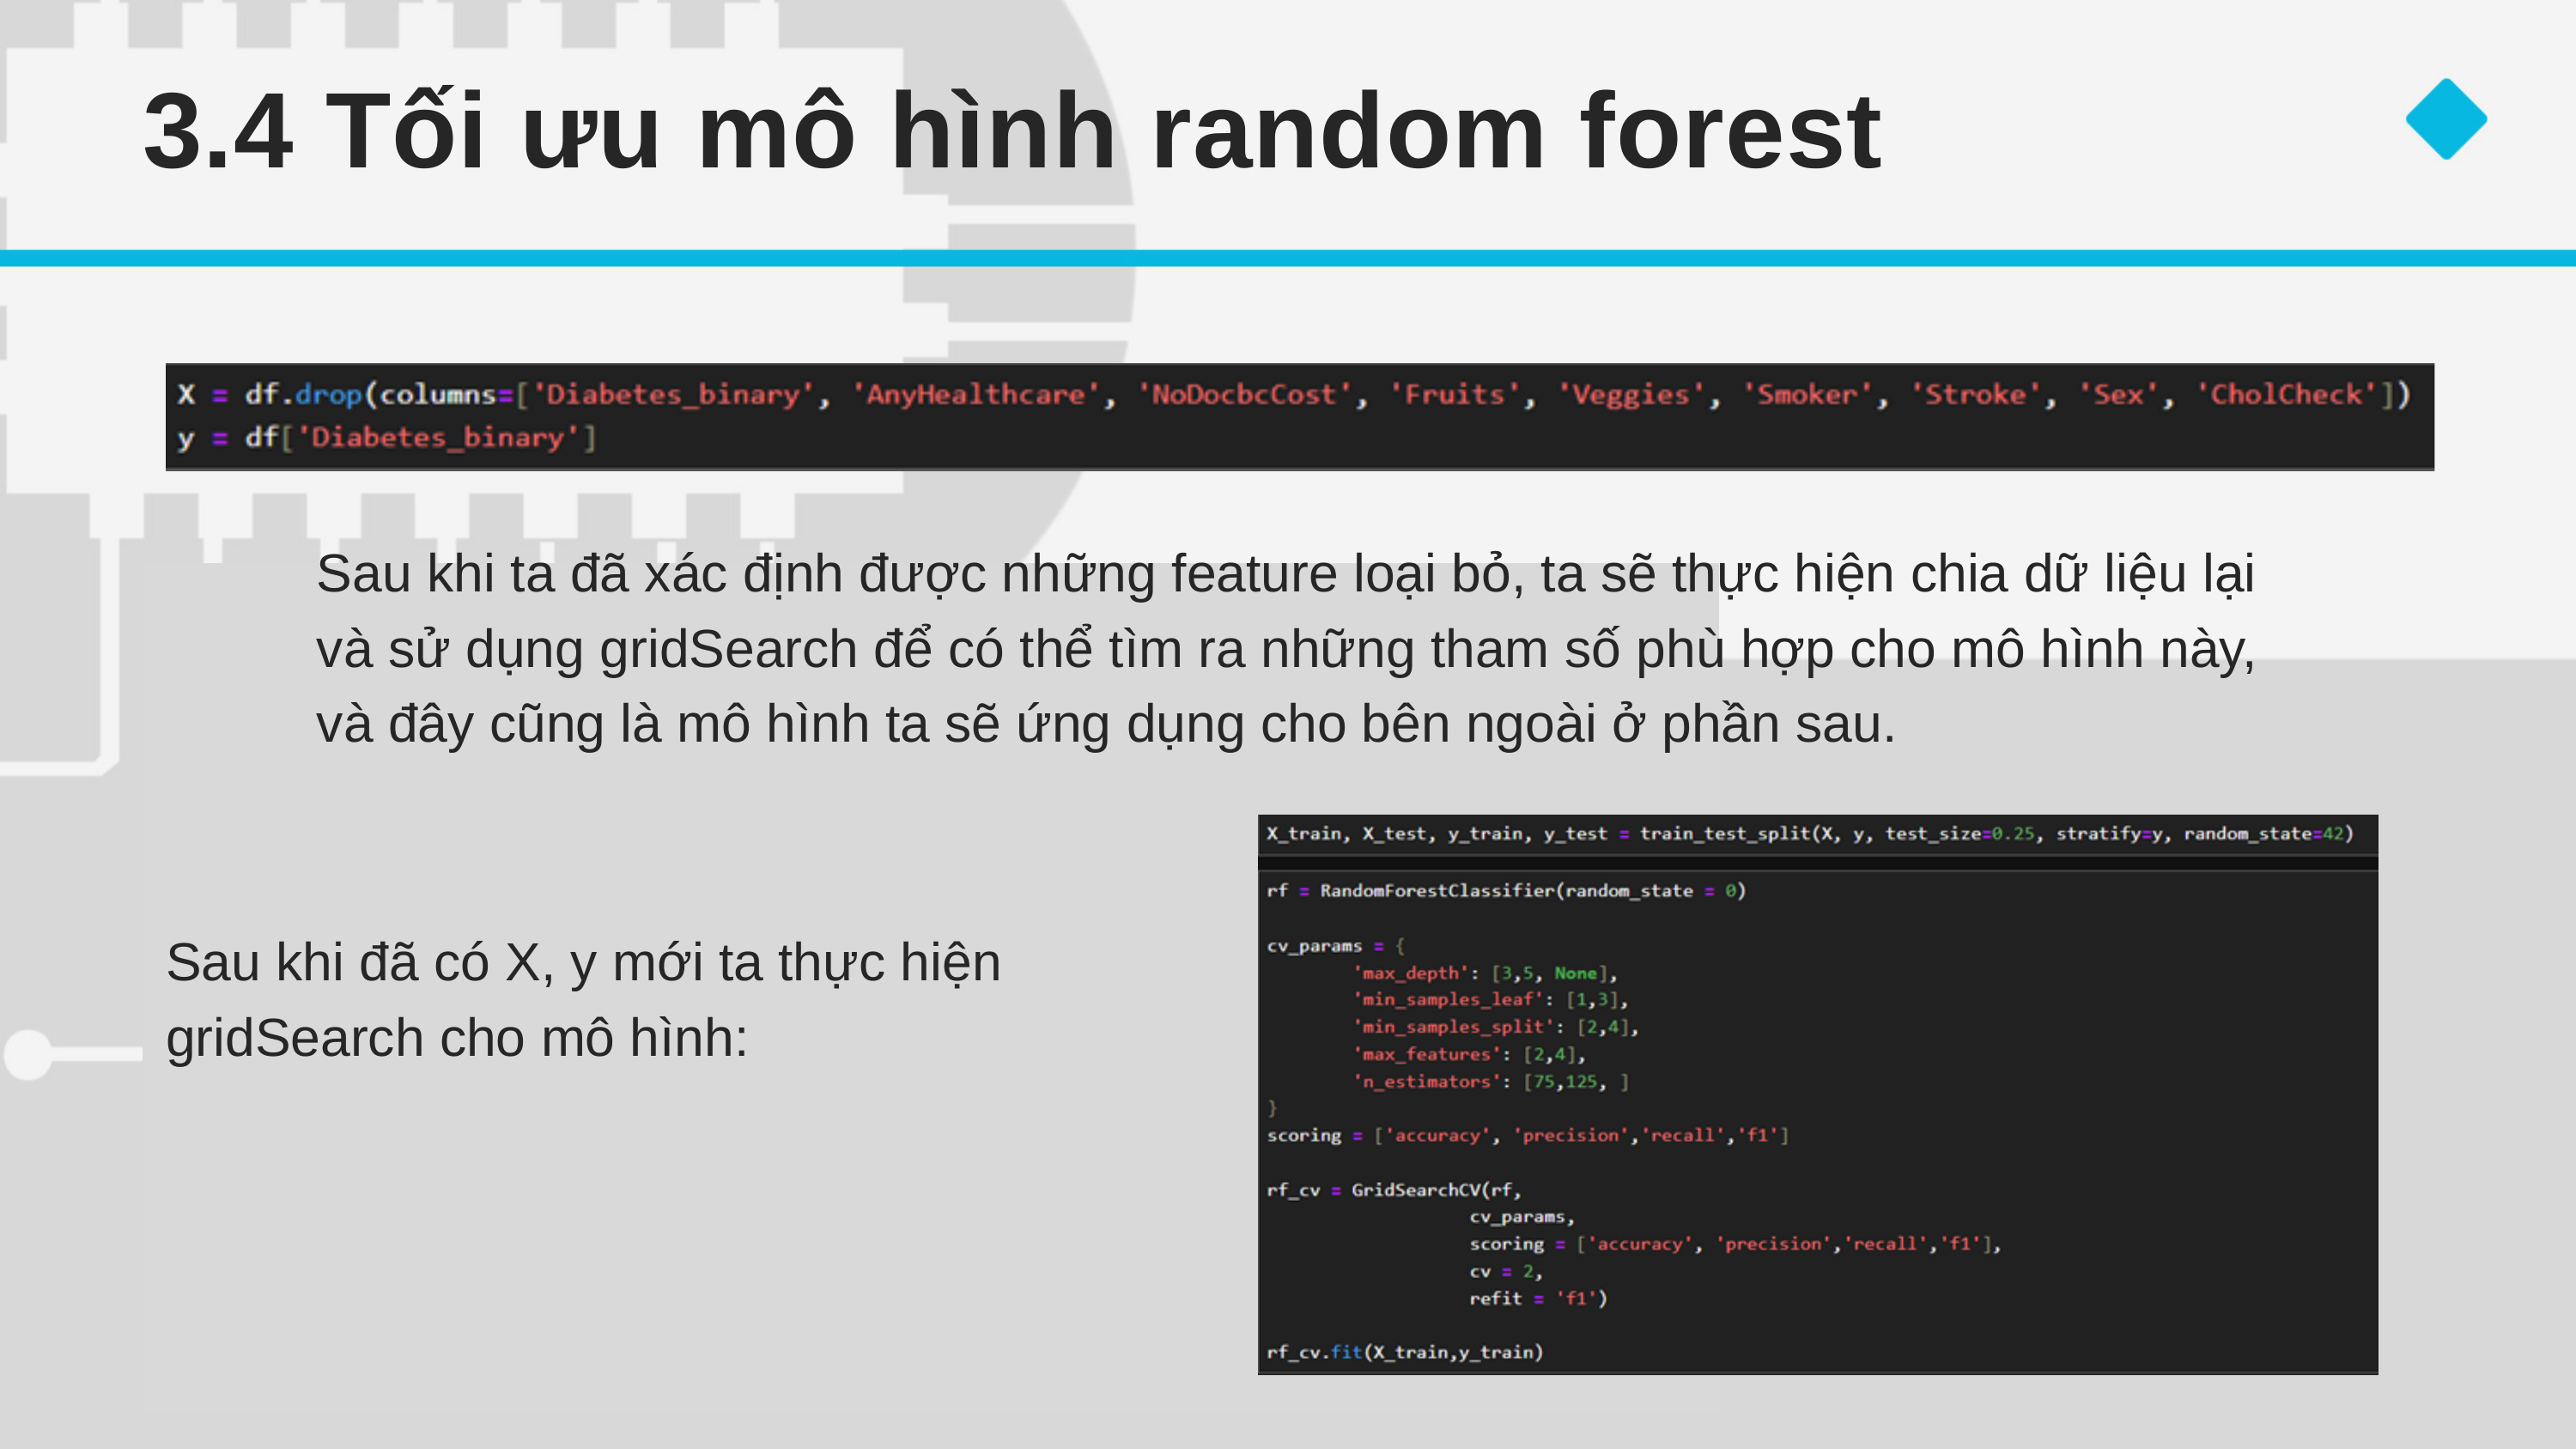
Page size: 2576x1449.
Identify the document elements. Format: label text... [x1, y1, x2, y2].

text_box [1723, 815, 2379, 1375]
text_box 3.4 Tối ưu mô hình random forest [143, 59, 2435, 189]
text_box [0, 0, 2576, 1449]
text_box [166, 363, 2435, 471]
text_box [143, 562, 1720, 1412]
text_box Sau khi ta đã xác định được những feature loại bỏ, ta sẽ thực hiện chia dữ liệu lại và sử dụng gridSearch để có thể tìm ra những tham số phù hợp cho mô hình này, và đây cũng là mô hình ta sẽ ứng dụng cho bên ngoài ở phần sau. [316, 527, 2259, 828]
